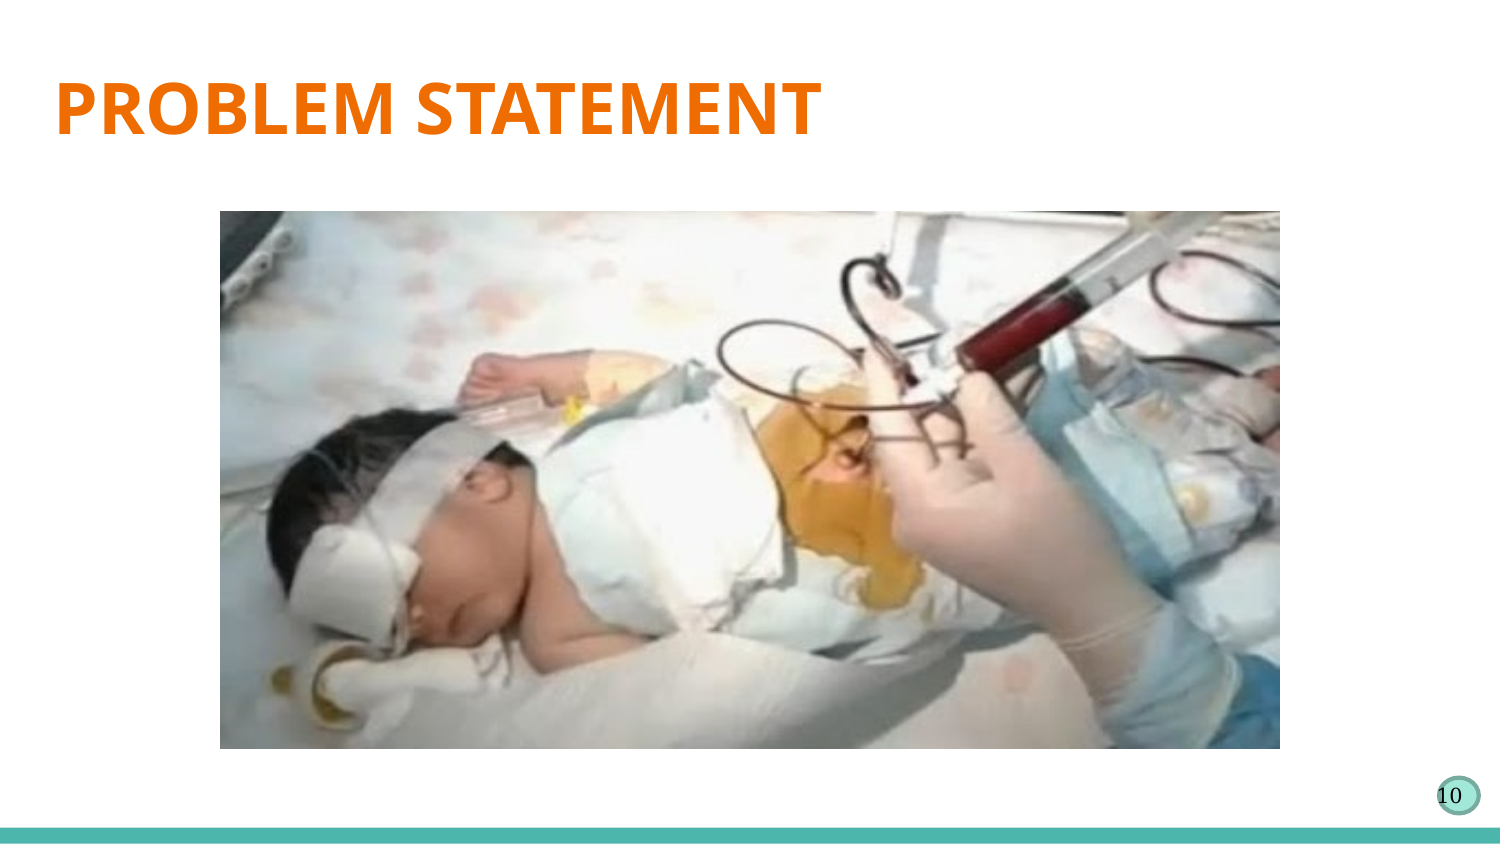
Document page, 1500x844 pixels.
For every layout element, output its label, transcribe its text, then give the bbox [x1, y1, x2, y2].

title PROBLEM STATEMENT [38, 48, 1437, 164]
slide_number 10 [1387, 762, 1478, 828]
picture [220, 210, 1280, 750]
